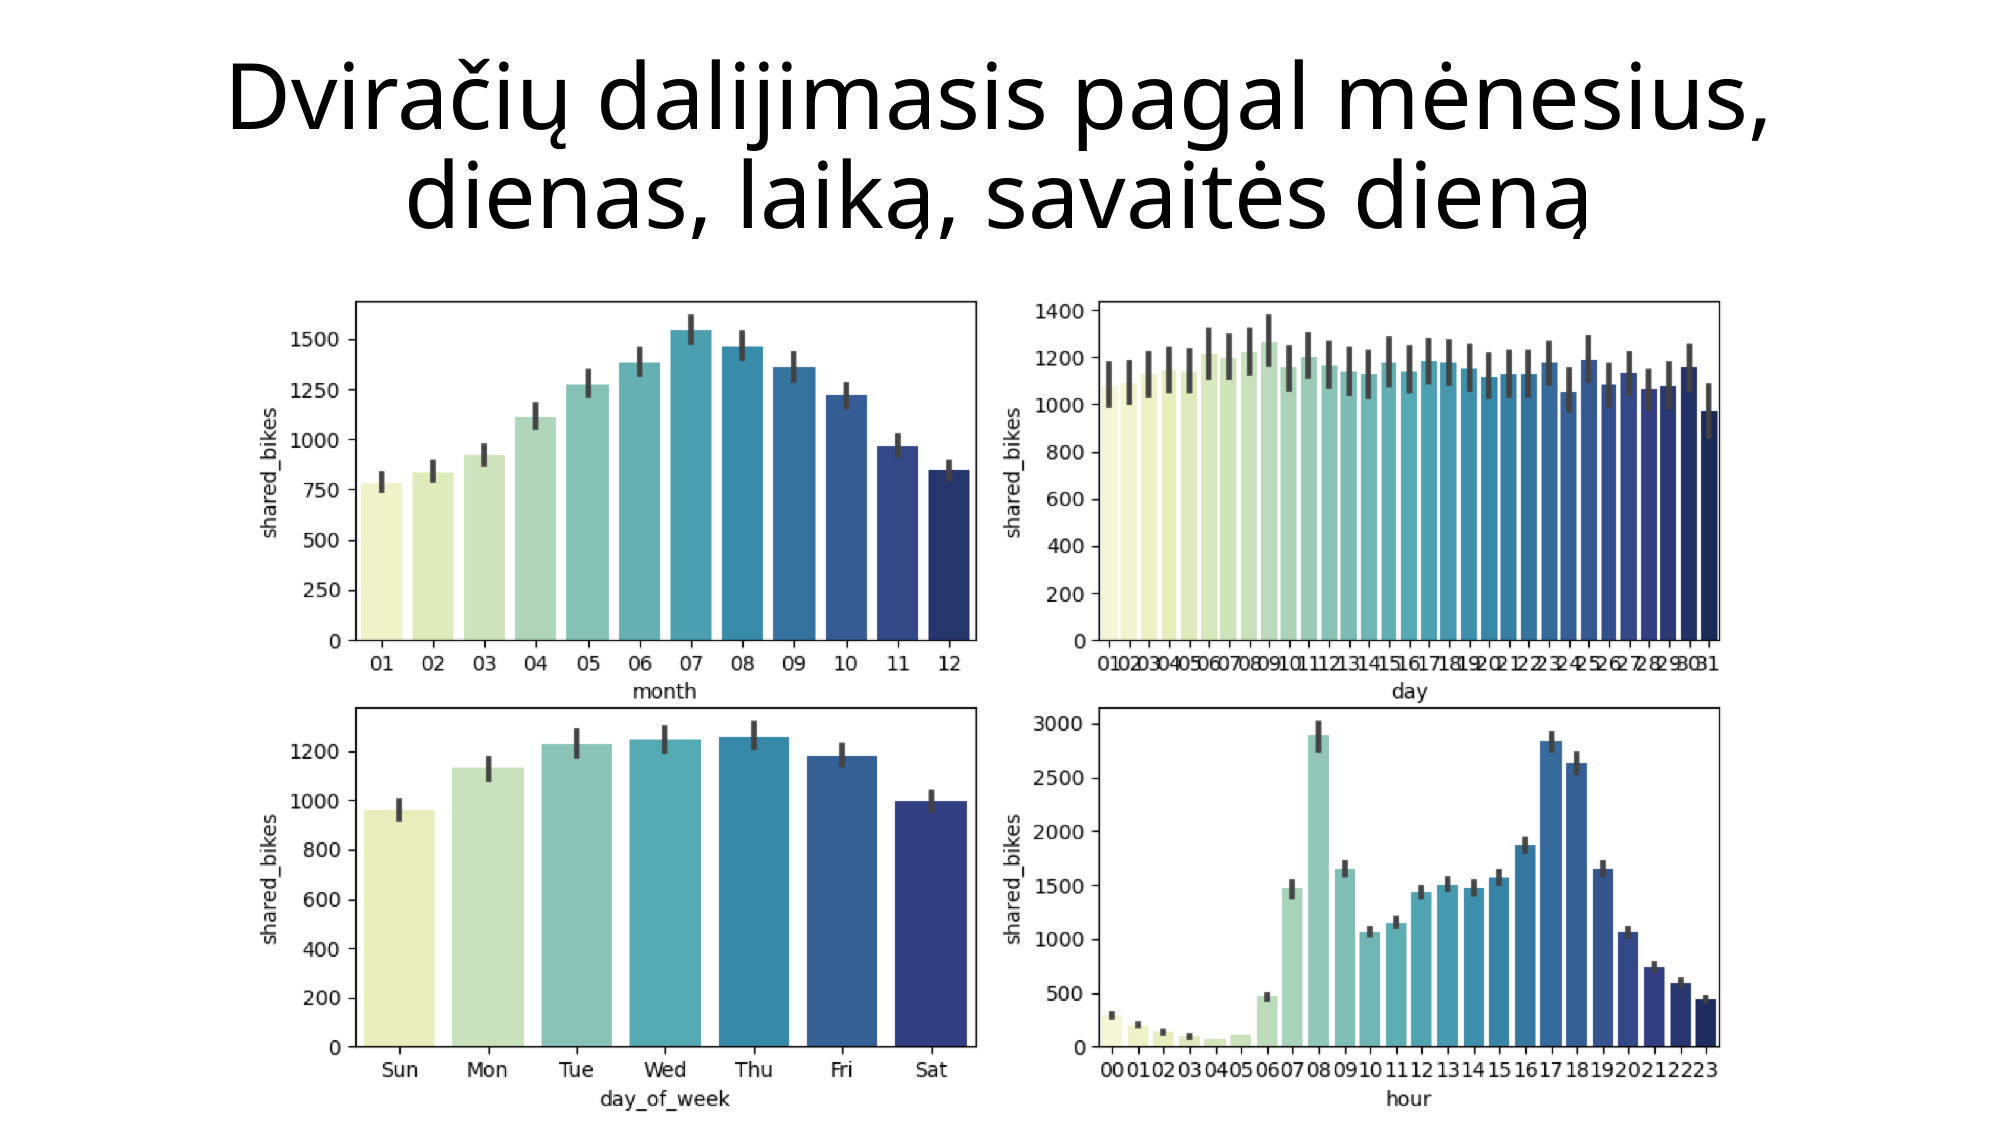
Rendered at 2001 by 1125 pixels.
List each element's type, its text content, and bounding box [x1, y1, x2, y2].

title Dviračių dalijimasis pagal mėnesius, dienas, laiką, savaitės dieną [137, 20, 1863, 278]
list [217, 239, 1783, 1125]
